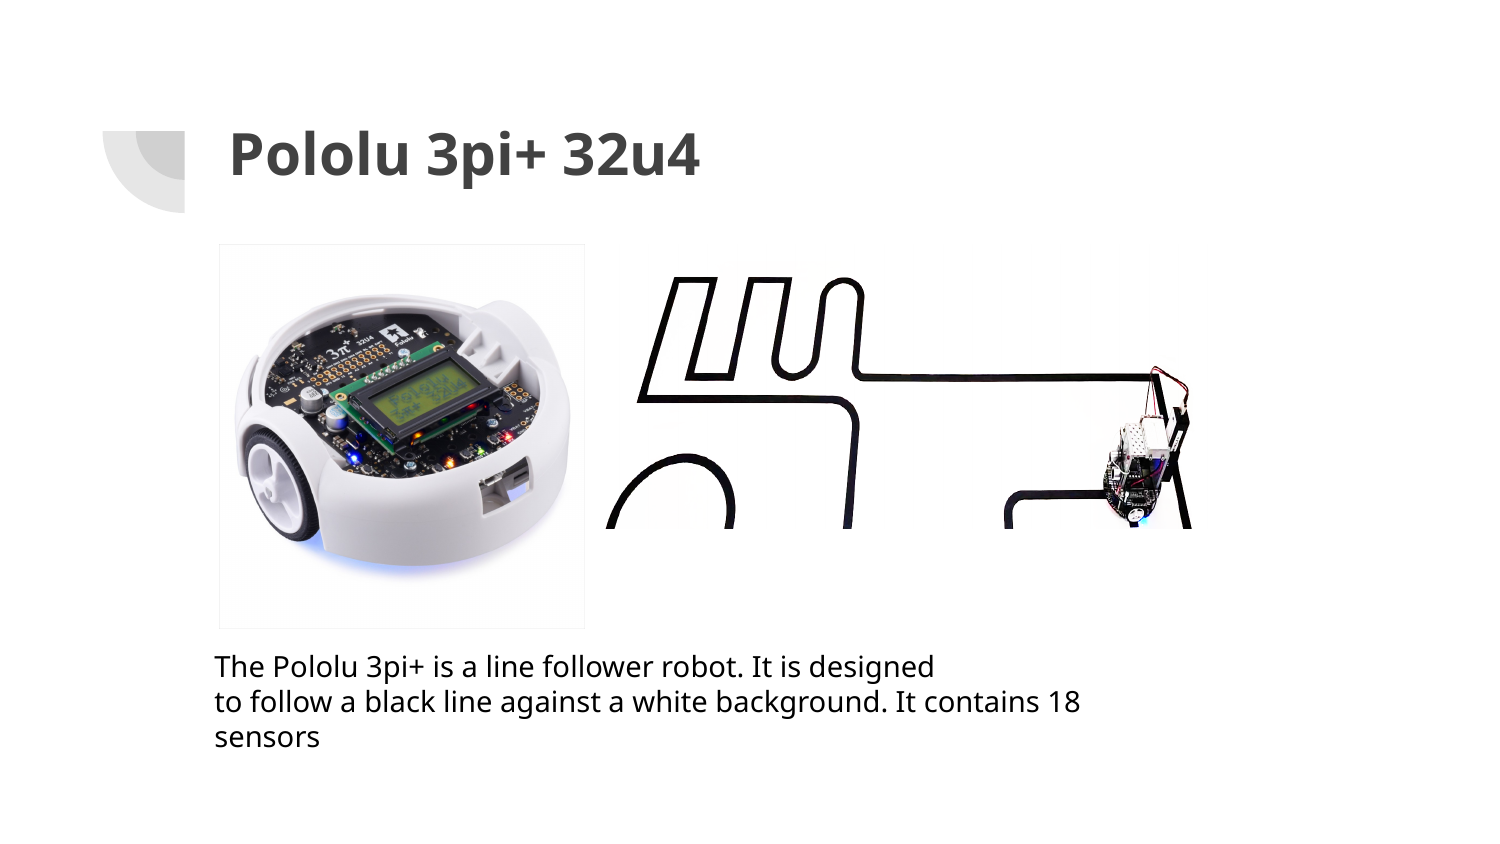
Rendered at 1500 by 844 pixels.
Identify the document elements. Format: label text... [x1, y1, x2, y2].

title Pololu 3pi+ 32u4 [213, 98, 1368, 263]
picture [589, 244, 1208, 529]
text_box The Pololu 3pi+ is a line follower robot. It is designed to follow a black line against a white background. It contains 18 sensors [199, 633, 1193, 769]
picture [219, 244, 585, 629]
